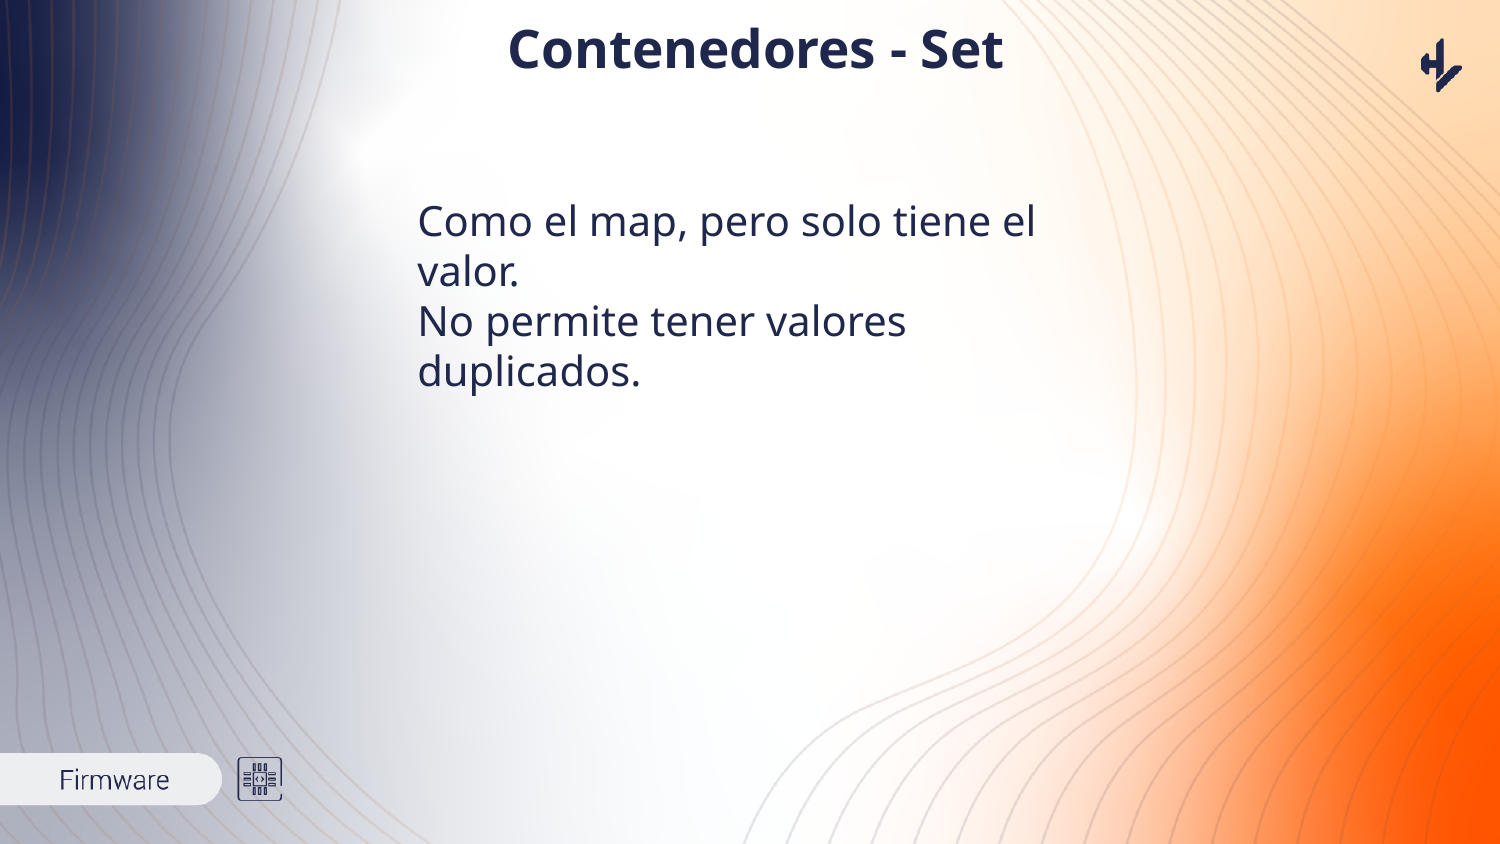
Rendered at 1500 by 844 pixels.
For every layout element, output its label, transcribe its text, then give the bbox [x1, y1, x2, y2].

picture [0, 0, 1500, 844]
title Contenedores - Set [57, 0, 1455, 94]
text_box Como el map, pero solo tiene el valor. No permite tener valores duplicados. [402, 179, 1053, 639]
